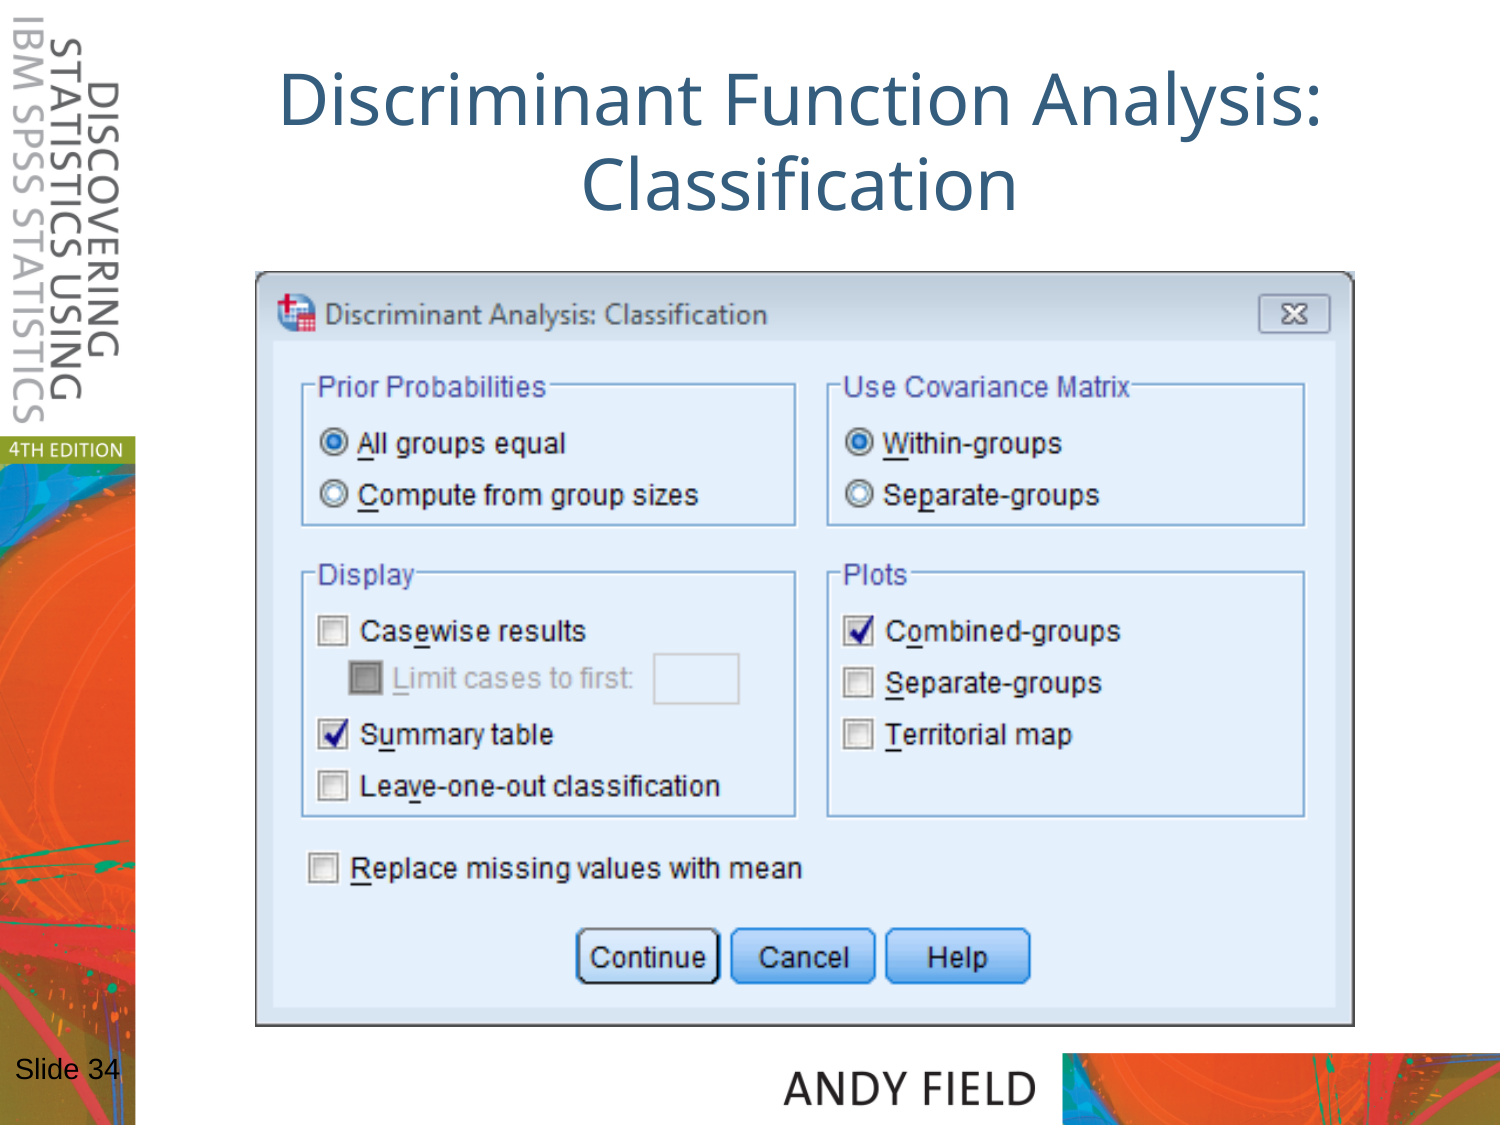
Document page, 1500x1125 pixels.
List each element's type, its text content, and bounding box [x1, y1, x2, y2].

slide_number Slide 34 [0, 1042, 141, 1103]
title Discriminant Function Analysis: Classification [175, 45, 1425, 234]
picture [255, 271, 1356, 1027]
